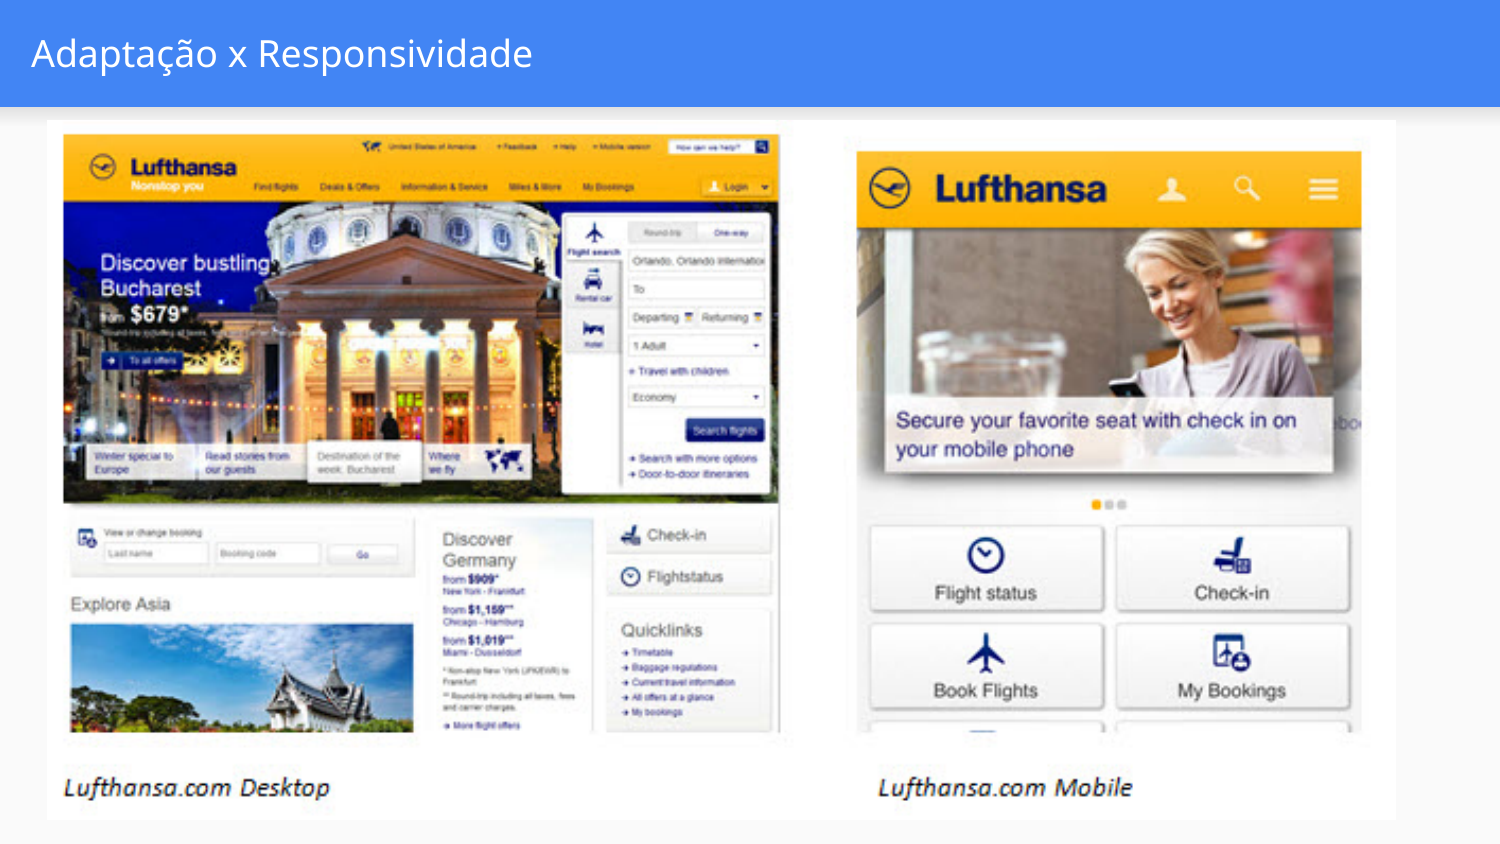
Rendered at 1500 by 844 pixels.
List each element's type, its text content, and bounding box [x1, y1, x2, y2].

title Adaptação x Responsividade [16, 2, 1464, 102]
picture [47, 119, 1396, 820]
